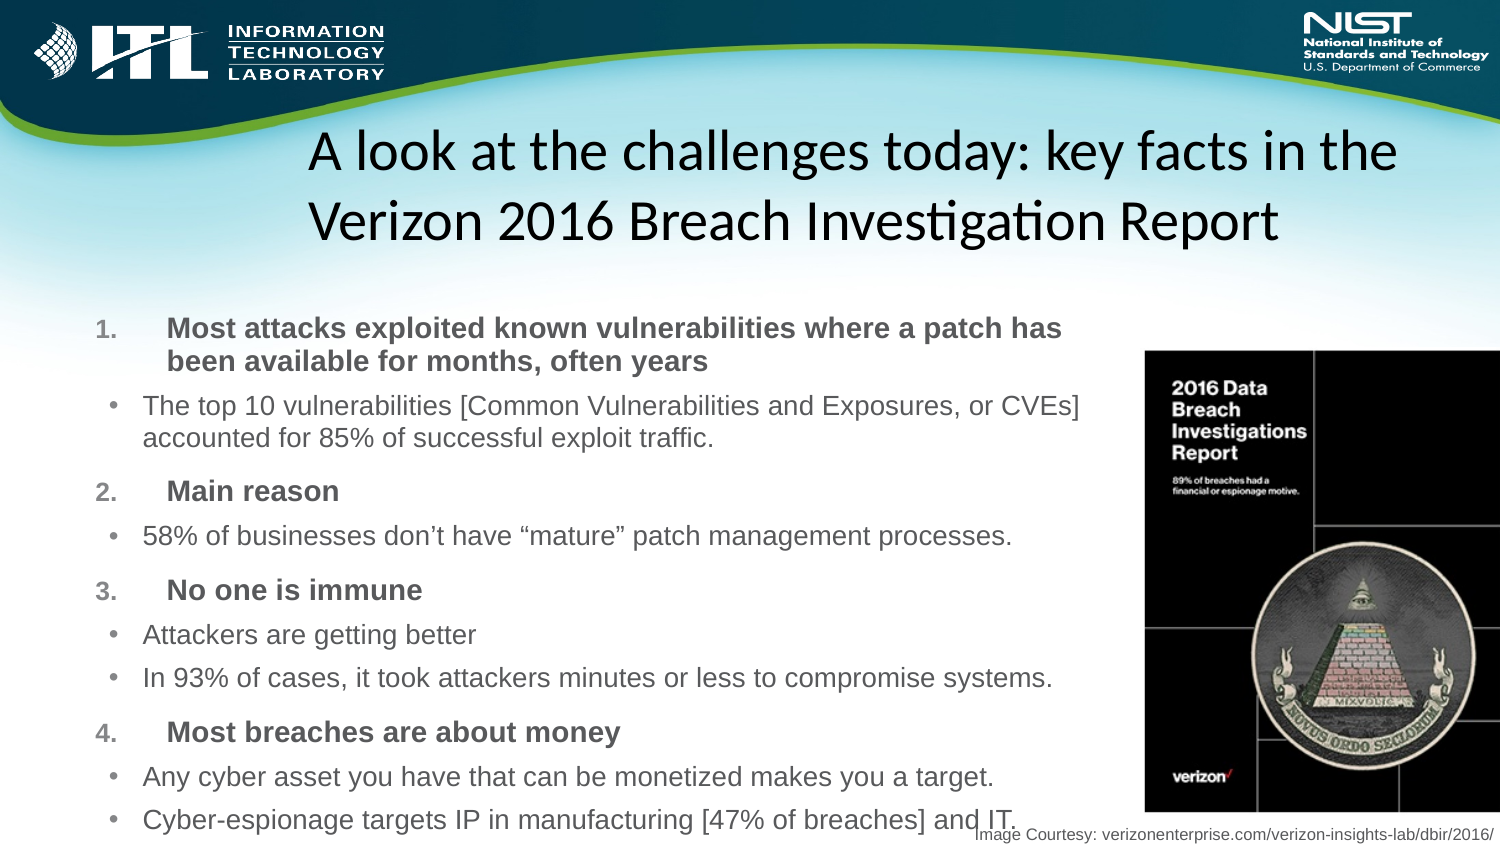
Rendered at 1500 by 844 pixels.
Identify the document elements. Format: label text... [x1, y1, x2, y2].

picture [131, 50, 150, 78]
picture [1305, 39, 1317, 46]
picture [1433, 50, 1439, 58]
picture [325, 48, 334, 58]
picture [358, 70, 367, 79]
text_box Image Courtesy: verizonenterprise.com/verizon-insights-lab/dbir/2016/ [959, 816, 1500, 844]
picture [99, 69, 112, 78]
picture [254, 26, 262, 36]
picture [1390, 50, 1405, 58]
picture [1339, 41, 1349, 46]
picture [298, 26, 308, 36]
picture [374, 48, 381, 58]
picture [378, 26, 383, 37]
picture [244, 70, 255, 79]
picture [1418, 53, 1430, 58]
text_box Most attacks exploited known vulnerabilities where a patch has been available for months, often years The top 10 vulnerabilities [Common Vulnerabilities and Exposures, or CVEs] accounted for 85% of successful exploit traffic. Main reason 58% of businesses don’t have “mature” patch management processes. No one is immune Attackers are getting better In 93% of cases, it took attackers minutes or less to compromise systems. Most breaches are about money Any cyber asset you have that can be monetized makes you a target. Cyber-espionage targets IP in manufacturing [47% of breaches] and IT. [71, 303, 1430, 844]
picture [93, 26, 207, 78]
picture [290, 48, 295, 58]
picture [295, 48, 302, 58]
picture [319, 26, 330, 37]
picture [1389, 39, 1423, 46]
picture [1456, 50, 1468, 58]
picture [1318, 39, 1335, 46]
picture [1362, 50, 1374, 58]
picture [229, 47, 240, 58]
picture [310, 70, 321, 79]
picture [309, 26, 314, 37]
picture [237, 26, 244, 36]
picture [1305, 13, 1341, 33]
picture [244, 26, 249, 36]
picture [1469, 53, 1488, 60]
picture [330, 43, 1436, 104]
picture [353, 27, 361, 37]
picture [374, 70, 382, 79]
picture [261, 70, 270, 79]
picture [0, 100, 1500, 844]
picture [1412, 51, 1418, 58]
picture [294, 70, 304, 79]
picture [1442, 53, 1455, 58]
picture [333, 26, 342, 37]
picture [1305, 51, 1319, 58]
picture [35, 25, 77, 78]
picture [283, 26, 294, 37]
text_box A look at the challenges today: key facts in the Verizon 2016 Breach Investigation Report [293, 104, 1457, 260]
picture [1346, 13, 1411, 33]
picture [1338, 50, 1346, 58]
picture [245, 48, 254, 58]
picture [371, 26, 375, 36]
